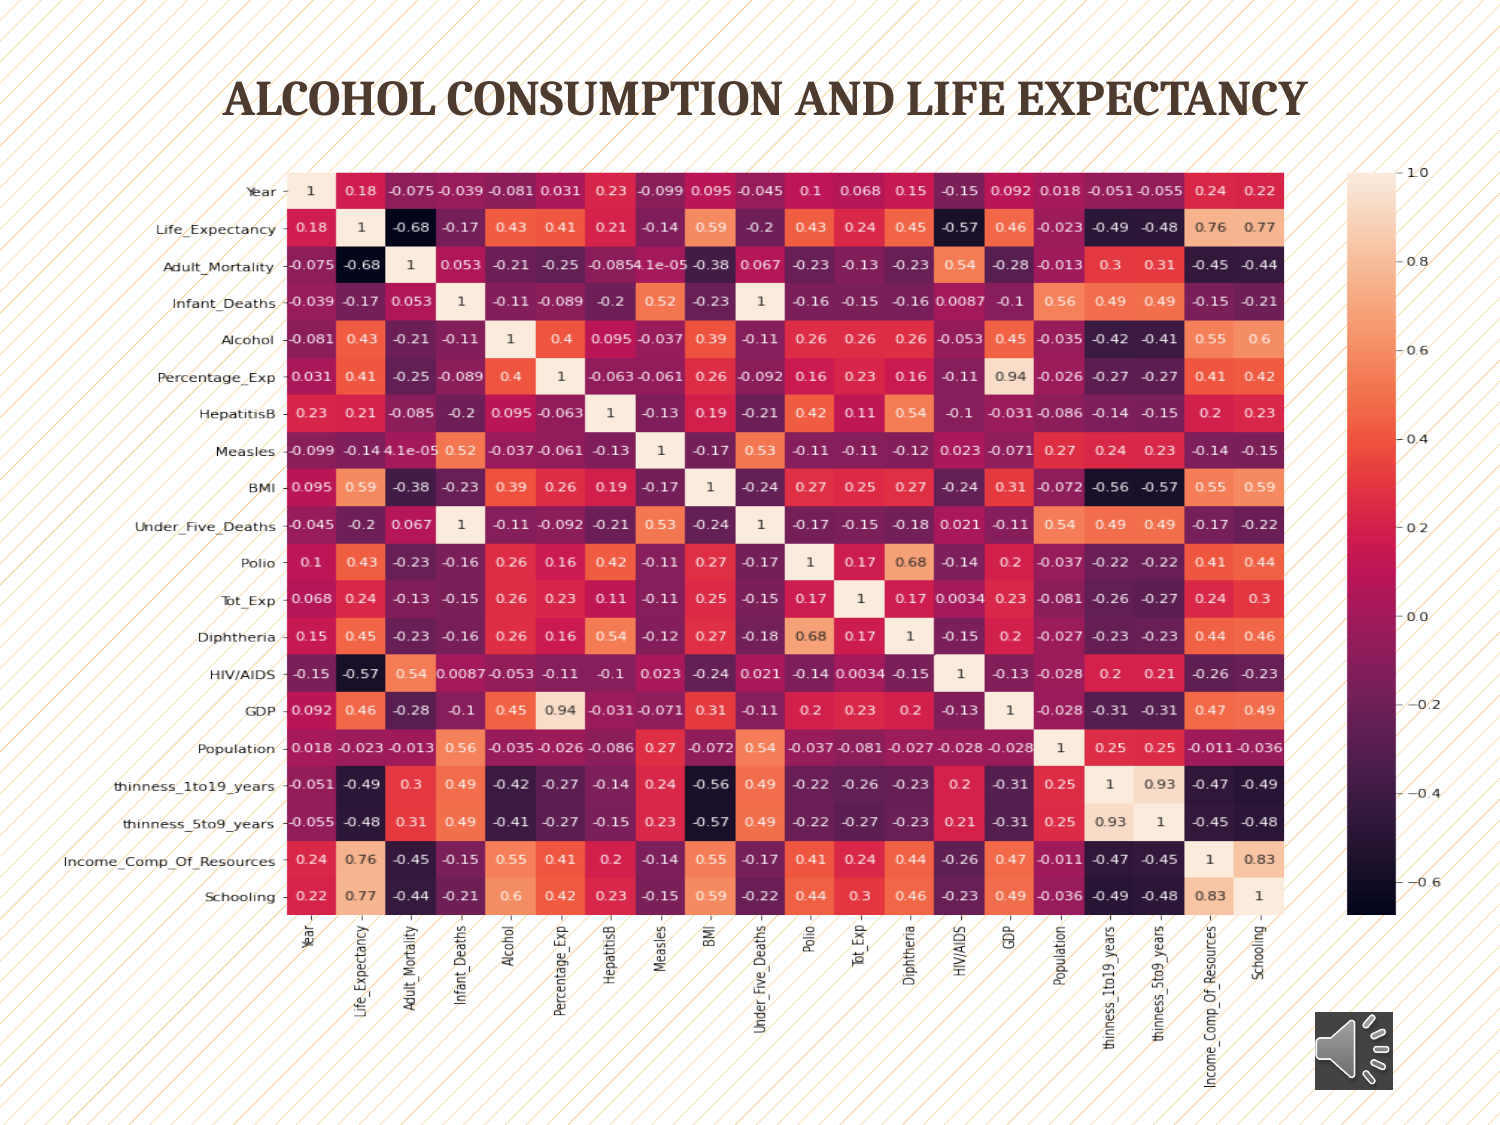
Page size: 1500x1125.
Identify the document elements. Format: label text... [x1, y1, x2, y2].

picture [1313, 1011, 1395, 1092]
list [52, 160, 1453, 1095]
title Alcohol consumption and life expectancy [53, 54, 1479, 138]
